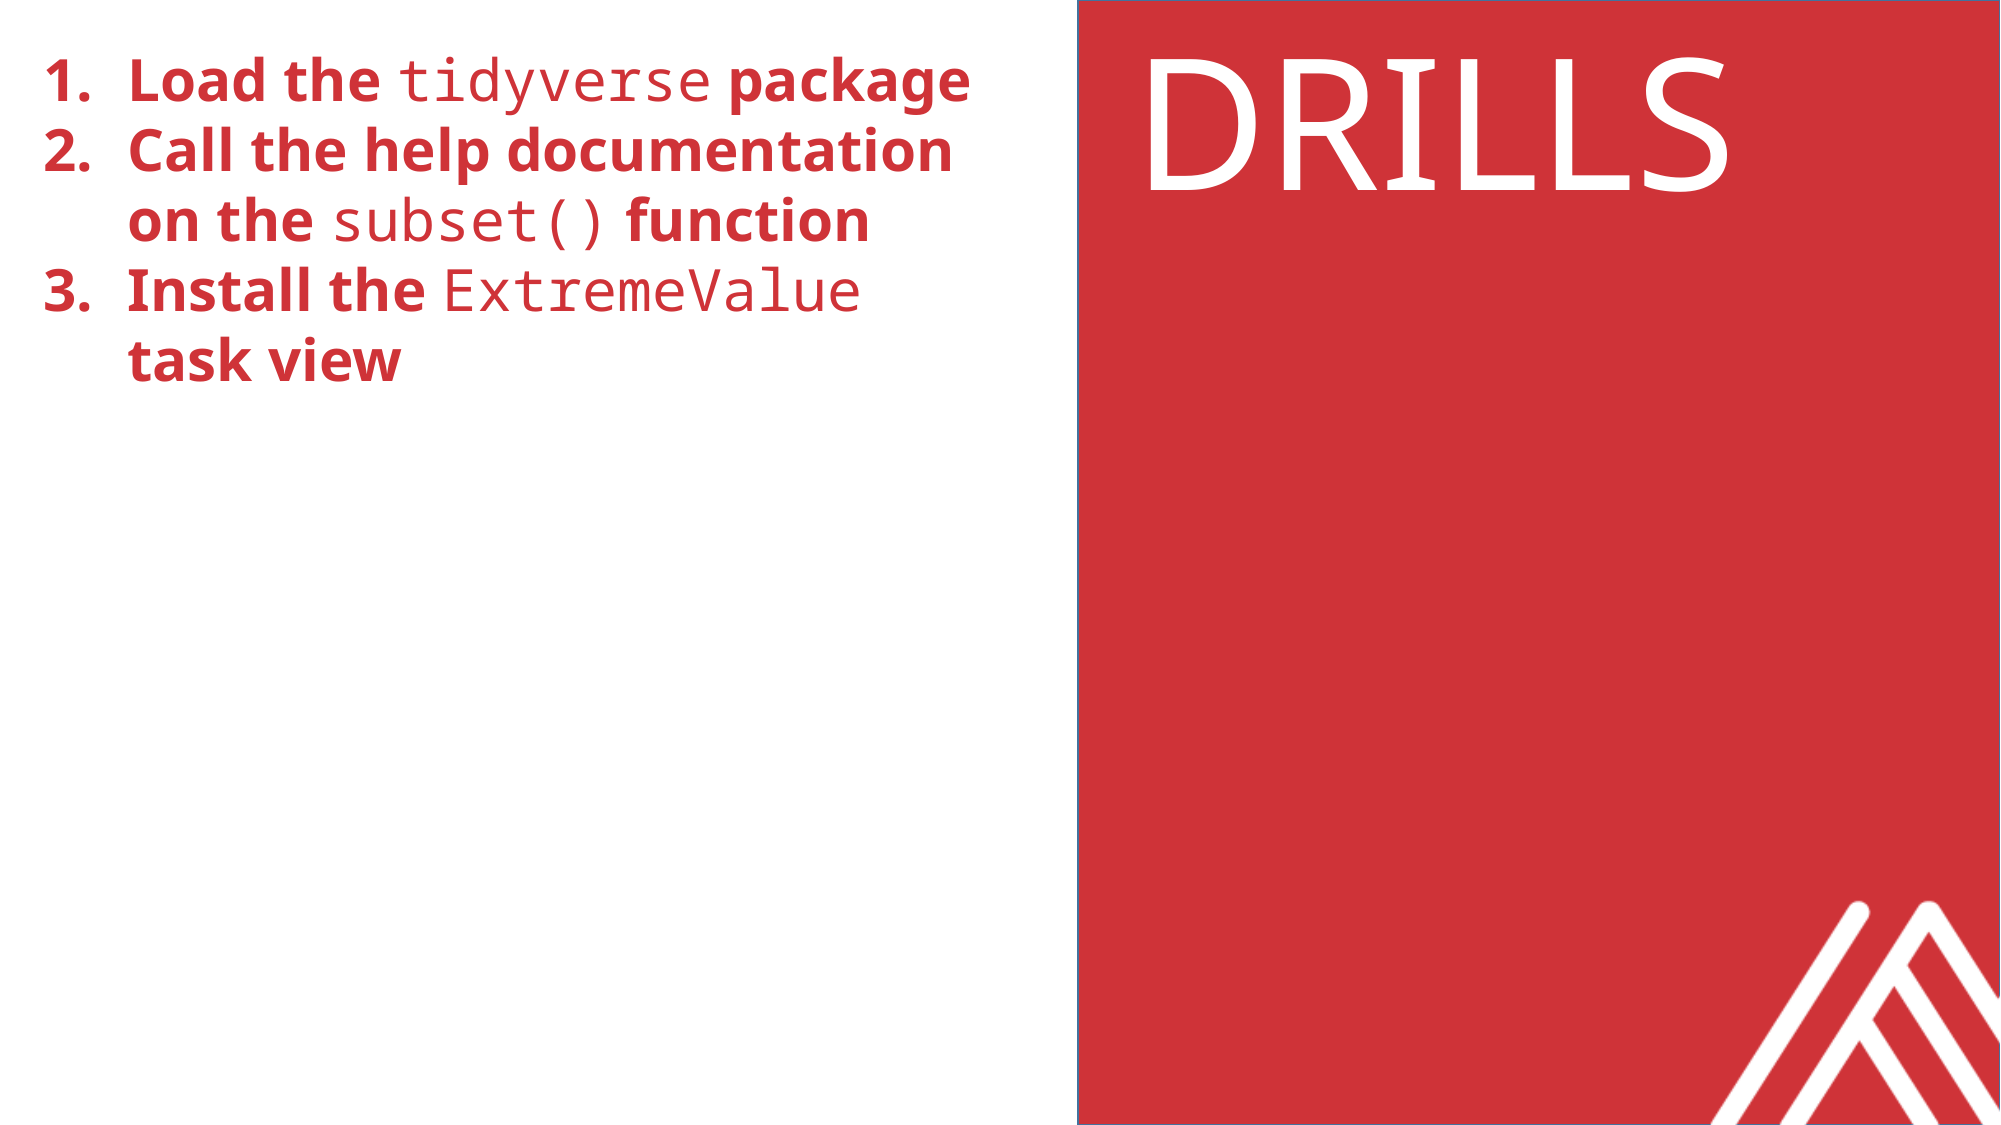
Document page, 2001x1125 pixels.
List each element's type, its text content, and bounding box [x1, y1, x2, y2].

text_box [1077, 0, 2000, 1125]
text_box DRILLS [1118, 0, 1795, 235]
picture [1703, 825, 2000, 1125]
text_box Load the tidyverse package Call the help documentation on the subset() function Install the ExtremeValue task view [28, 36, 1003, 401]
